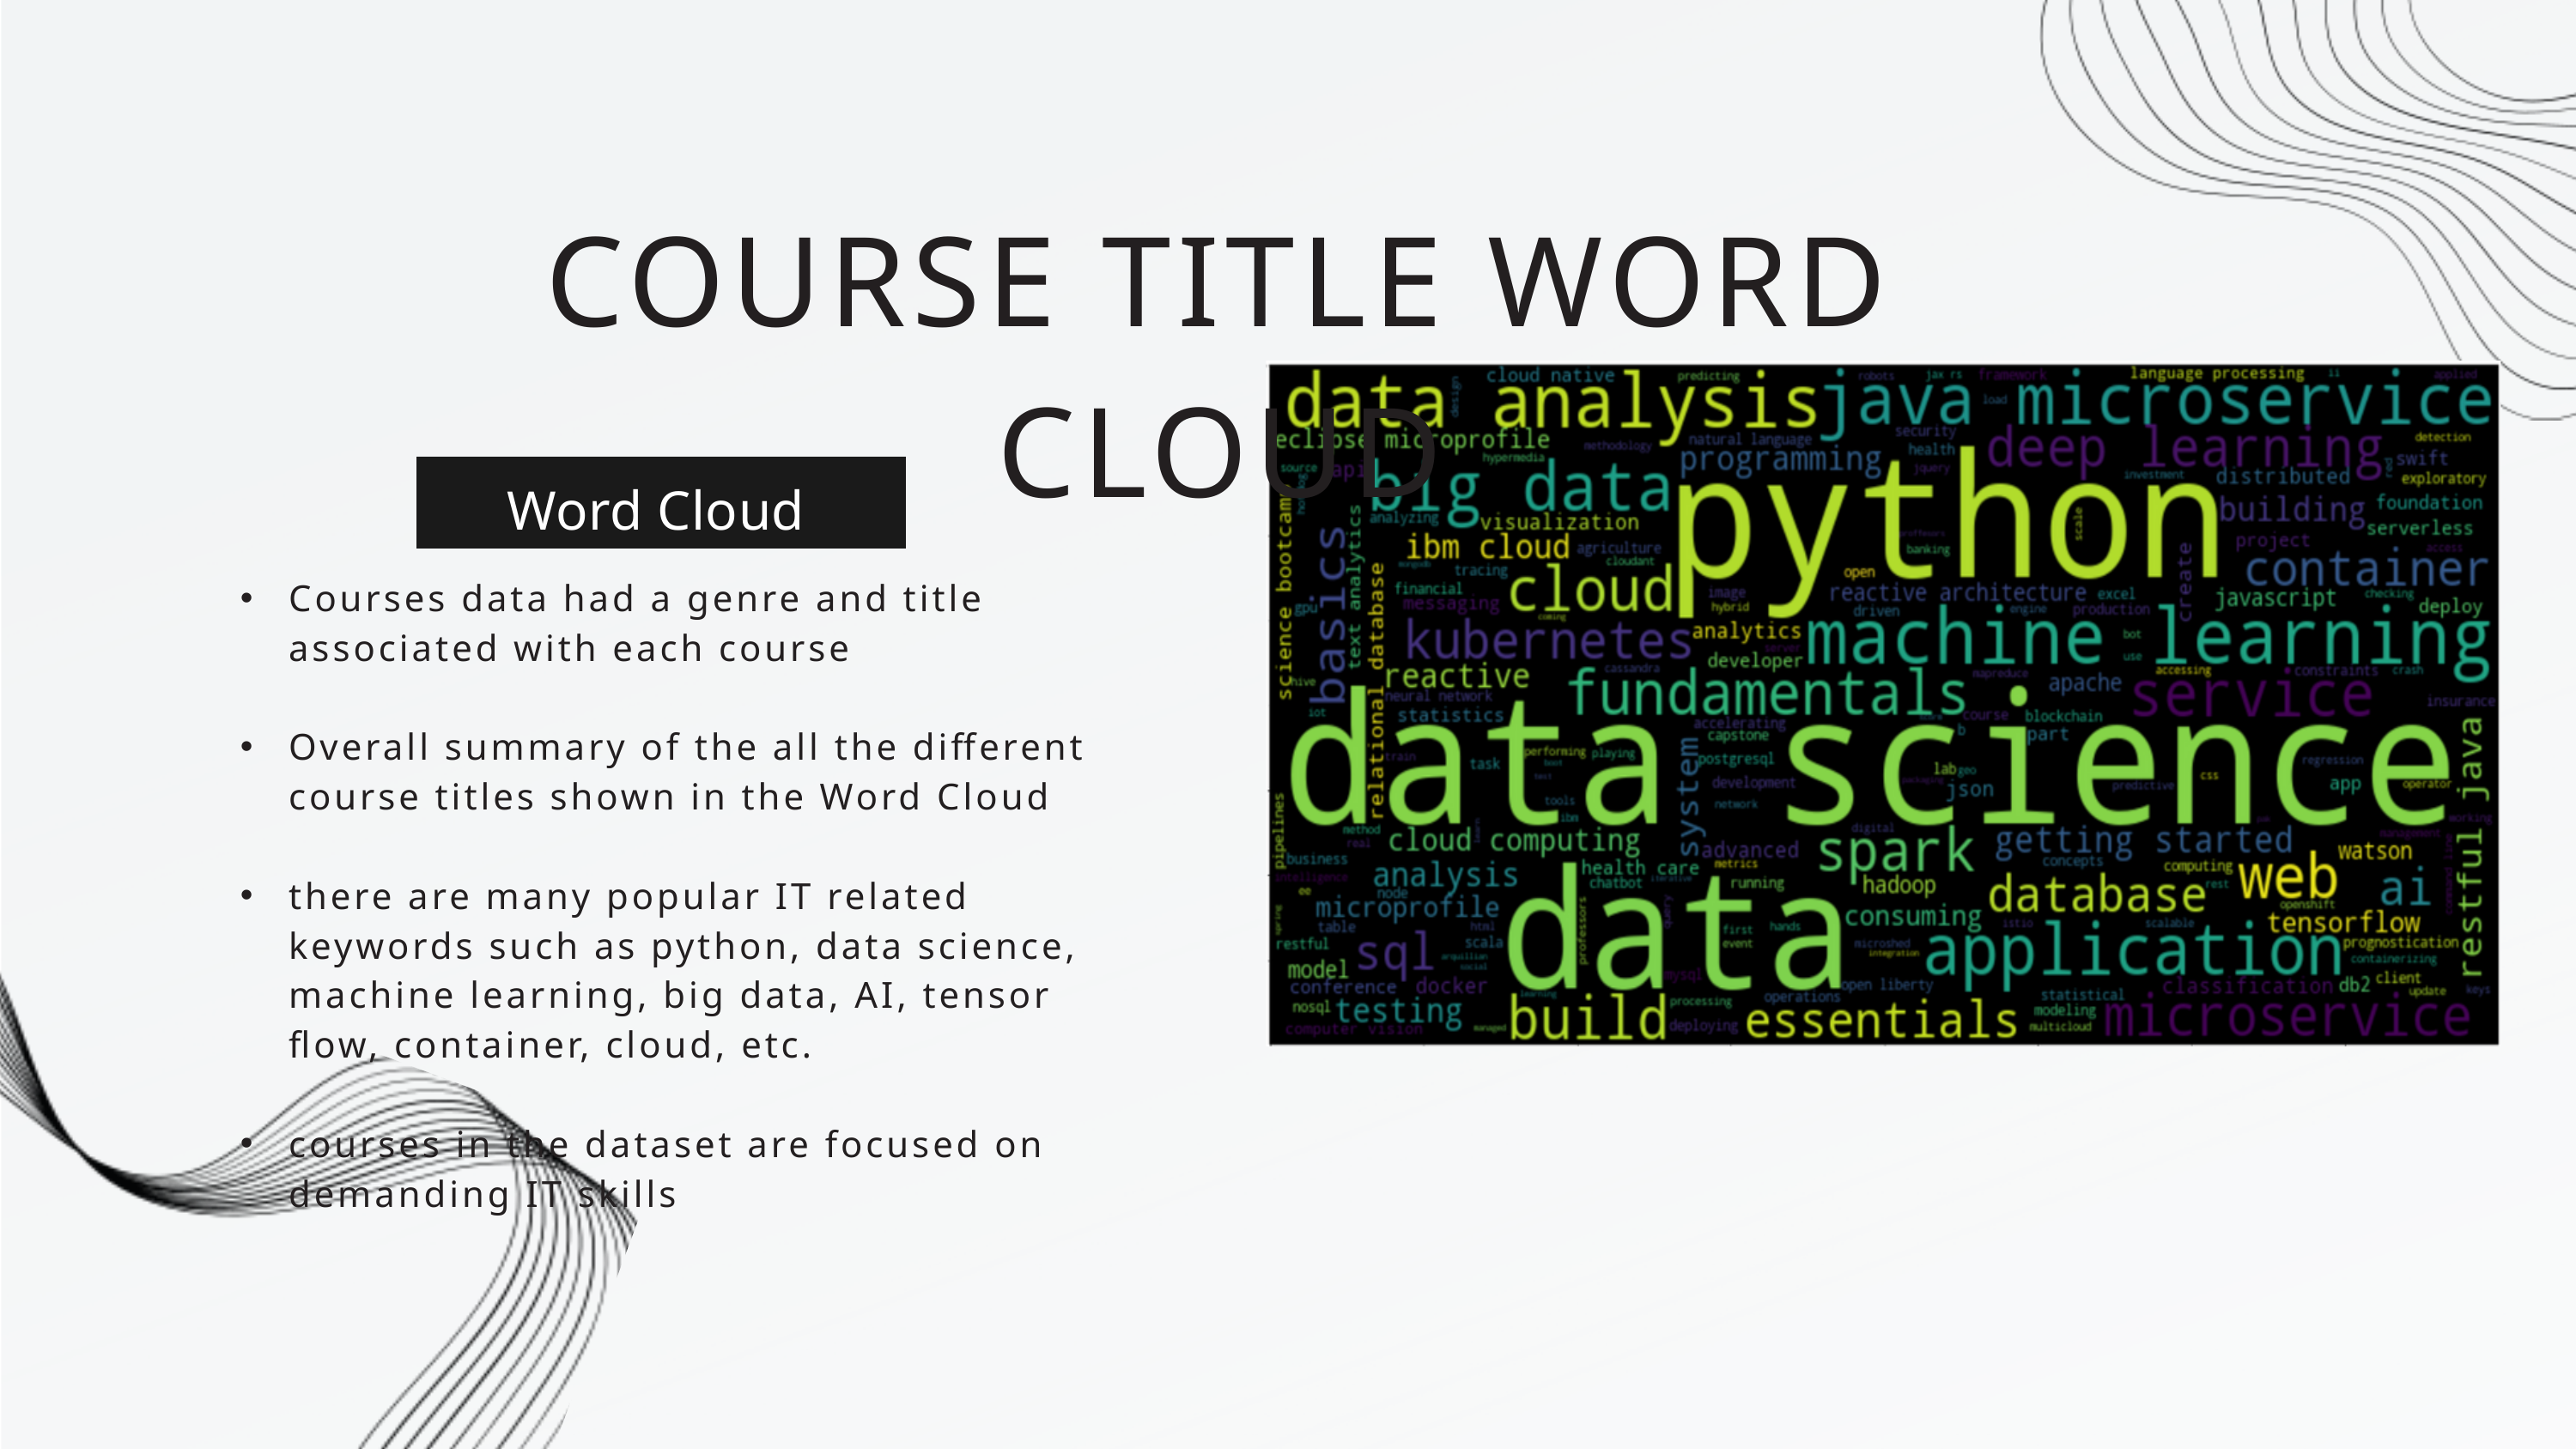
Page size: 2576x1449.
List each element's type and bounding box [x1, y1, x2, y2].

text_box [416, 439, 906, 569]
picture [0, 0, 2576, 1449]
